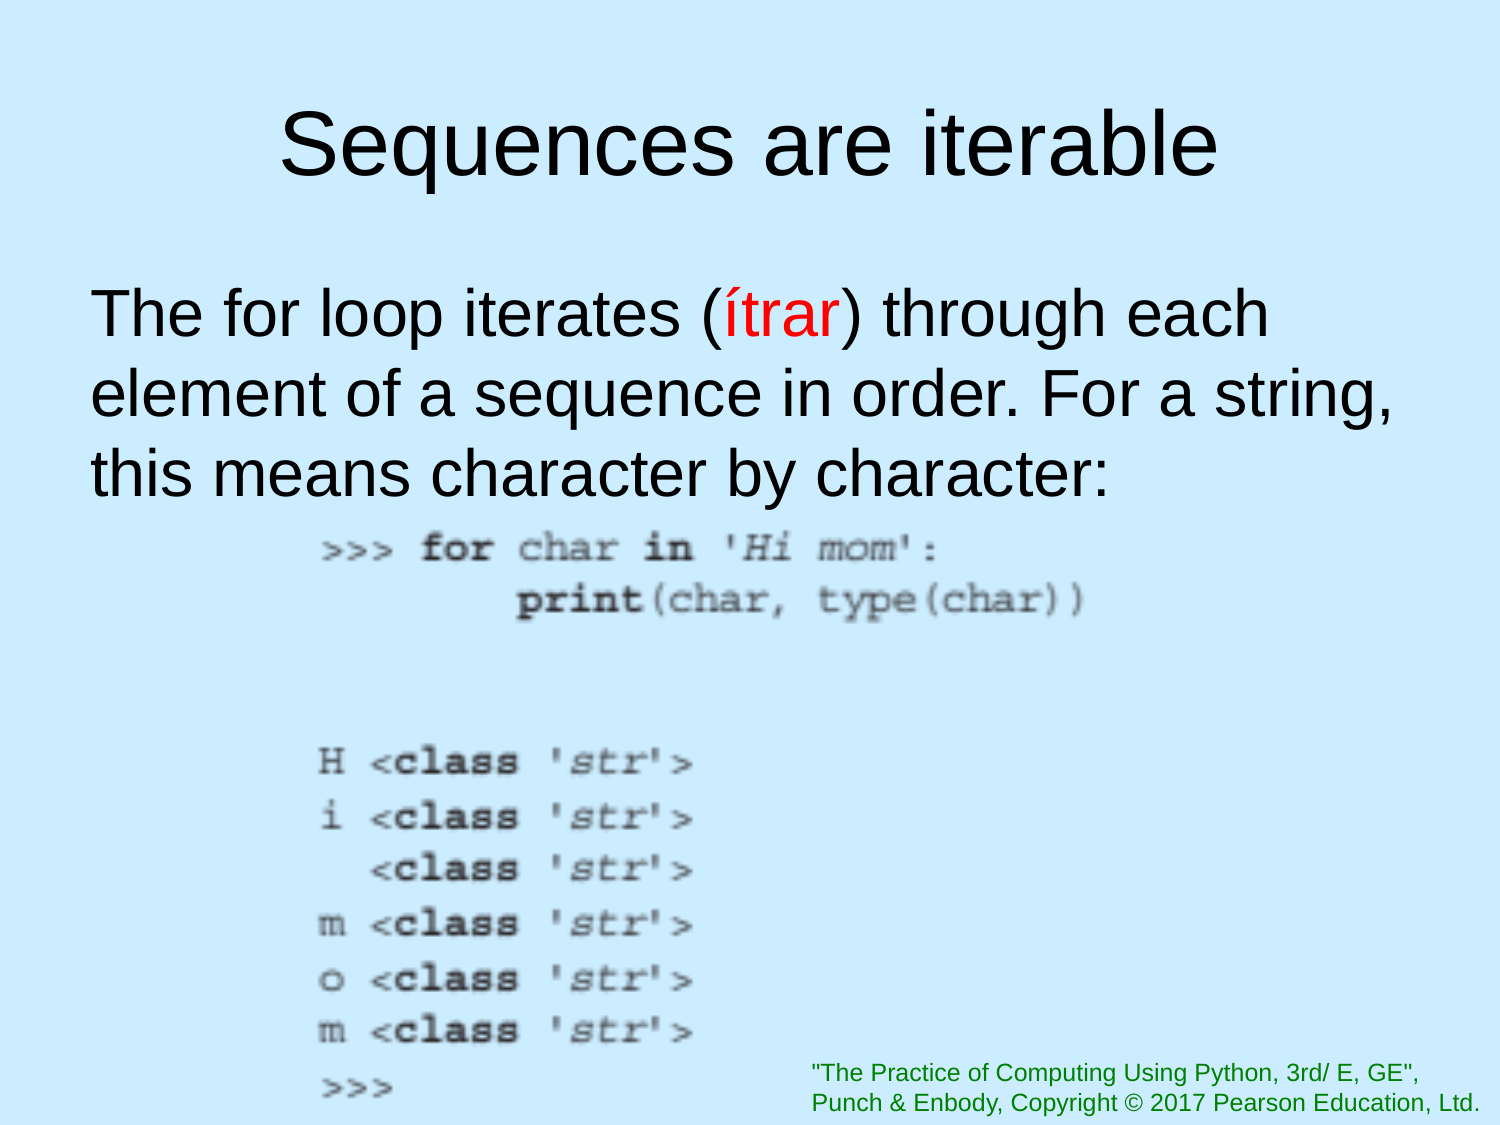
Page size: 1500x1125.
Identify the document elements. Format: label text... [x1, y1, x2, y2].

list The for loop iterates (ítrar) through each element of a sequence in order. For a string, this means character by character: [75, 262, 1425, 1005]
picture [287, 499, 1101, 1110]
title Sequences are iterable [75, 45, 1425, 233]
